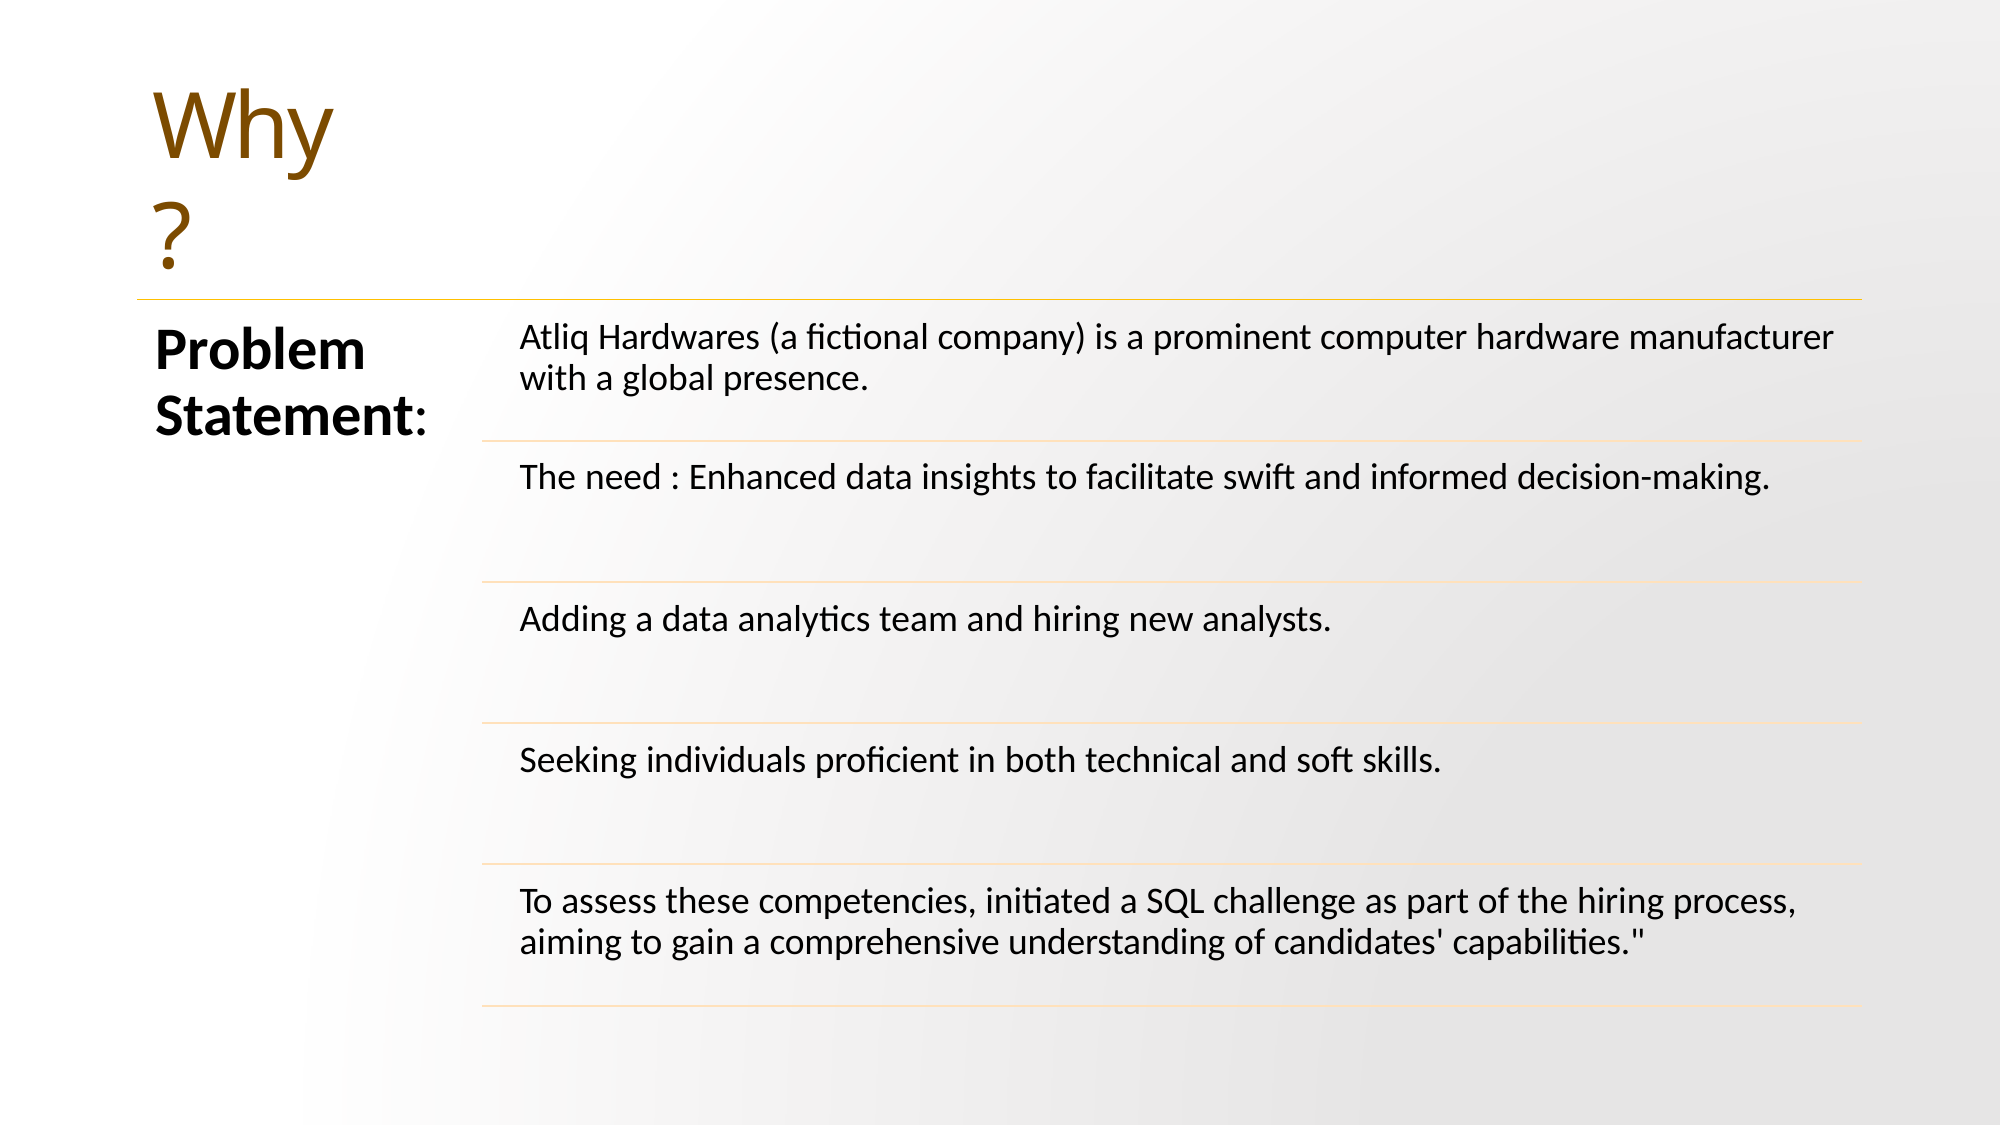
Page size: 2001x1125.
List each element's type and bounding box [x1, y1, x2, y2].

text_box [0, 0, 2000, 1125]
